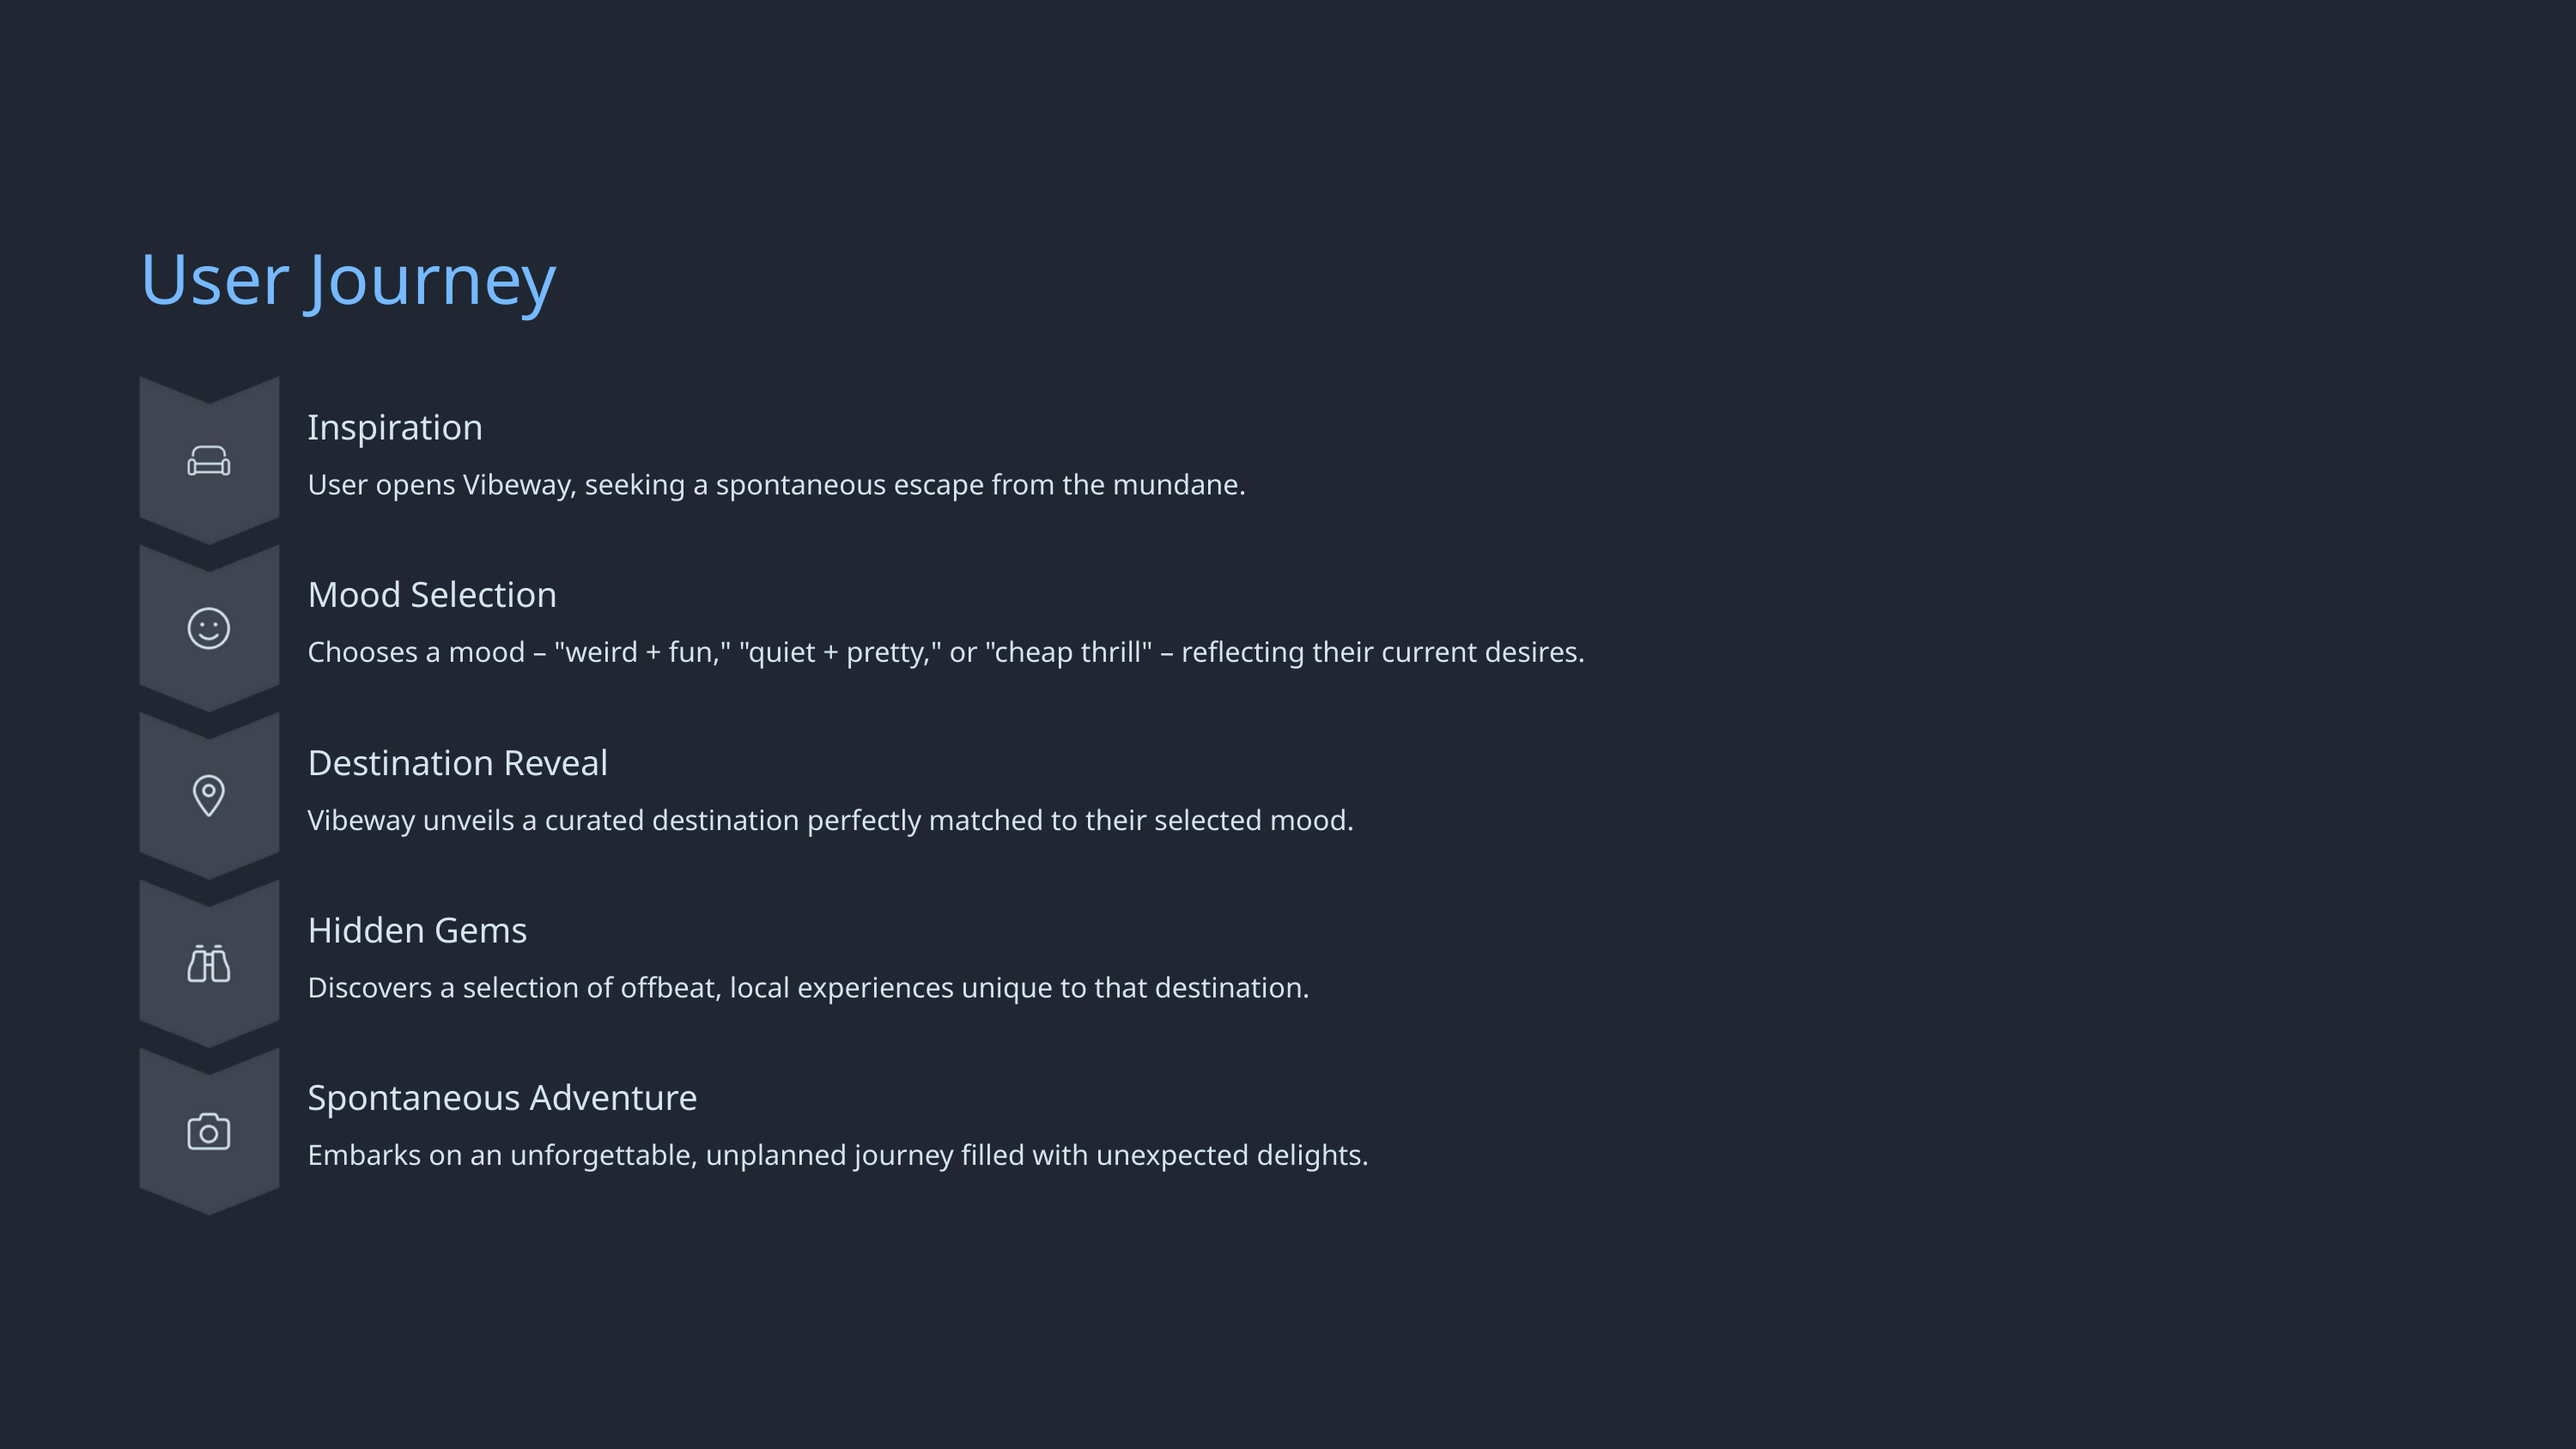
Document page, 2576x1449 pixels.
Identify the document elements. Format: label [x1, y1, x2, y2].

text_box [139, 376, 280, 543]
text_box [139, 879, 280, 1046]
text_box [139, 543, 280, 712]
text_box [0, 0, 2576, 1449]
text_box [139, 712, 280, 879]
text_box [139, 1046, 280, 1216]
